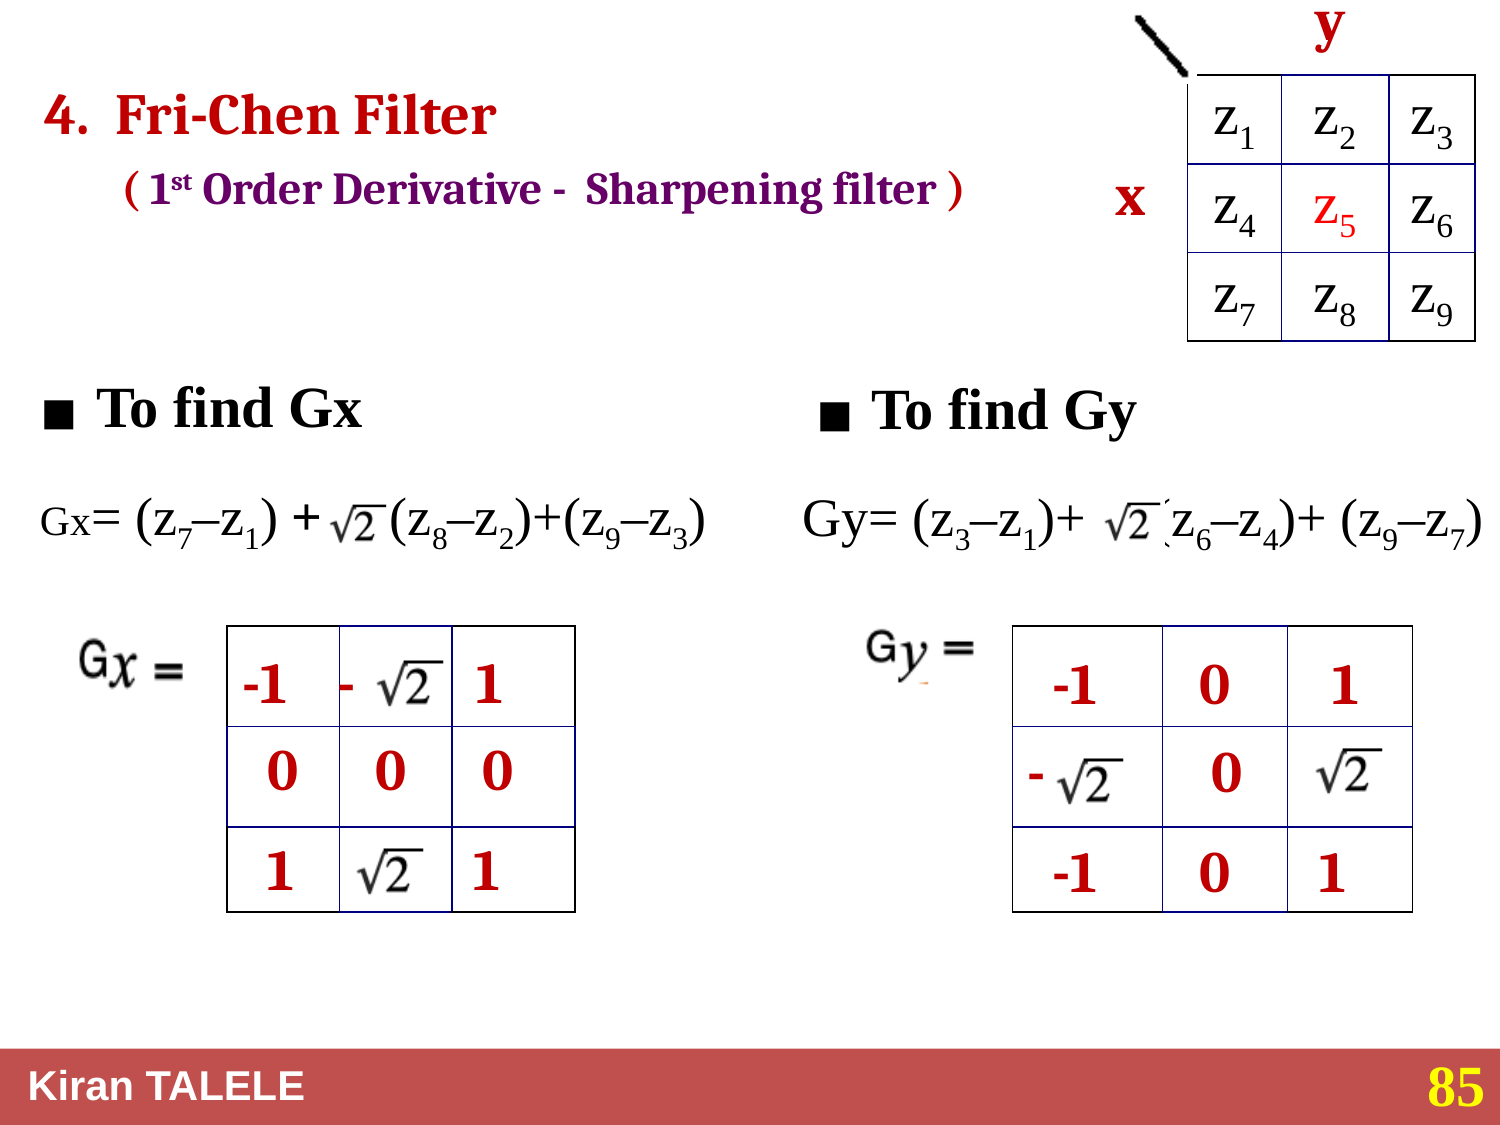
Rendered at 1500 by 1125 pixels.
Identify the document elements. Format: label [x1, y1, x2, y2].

picture [324, 495, 391, 551]
table_cell [453, 811, 574, 825]
picture [74, 624, 188, 711]
picture [1049, 747, 1129, 813]
table_cell [1188, 253, 1281, 340]
table_header [1282, 76, 1388, 163]
picture [1309, 737, 1388, 803]
text_box [1012, 726, 1361, 813]
picture [349, 837, 429, 903]
picture [1098, 492, 1166, 548]
table_header [453, 627, 574, 637]
text_box [227, 825, 575, 911]
picture [369, 649, 449, 715]
table_cell [1390, 253, 1474, 340]
table_cell [228, 811, 339, 825]
table_header [1390, 76, 1474, 163]
text_box [29, 68, 1175, 236]
table_header [1188, 76, 1281, 163]
table_cell [340, 811, 451, 825]
table_cell [1282, 165, 1388, 252]
picture [862, 626, 987, 688]
text_box [1300, 0, 1388, 61]
text_box [1011, 639, 1413, 725]
text_box [0, 1040, 1500, 1125]
table_header [340, 627, 451, 637]
table_header [1288, 627, 1412, 639]
table_cell [1188, 165, 1281, 252]
table_cell [1288, 727, 1412, 826]
text_box [227, 637, 575, 724]
text_box [799, 364, 1325, 450]
table_header [1013, 627, 1162, 639]
text_box [227, 725, 575, 811]
picture [1121, 0, 1198, 84]
table_cell [1282, 253, 1388, 340]
table_cell [1390, 165, 1474, 252]
text_box [24, 474, 1500, 556]
text_box [1012, 826, 1413, 913]
table_header [228, 627, 339, 637]
table_cell [1163, 813, 1287, 826]
table_cell [1013, 813, 1162, 826]
text_box [24, 361, 588, 448]
table_header [1163, 627, 1287, 639]
